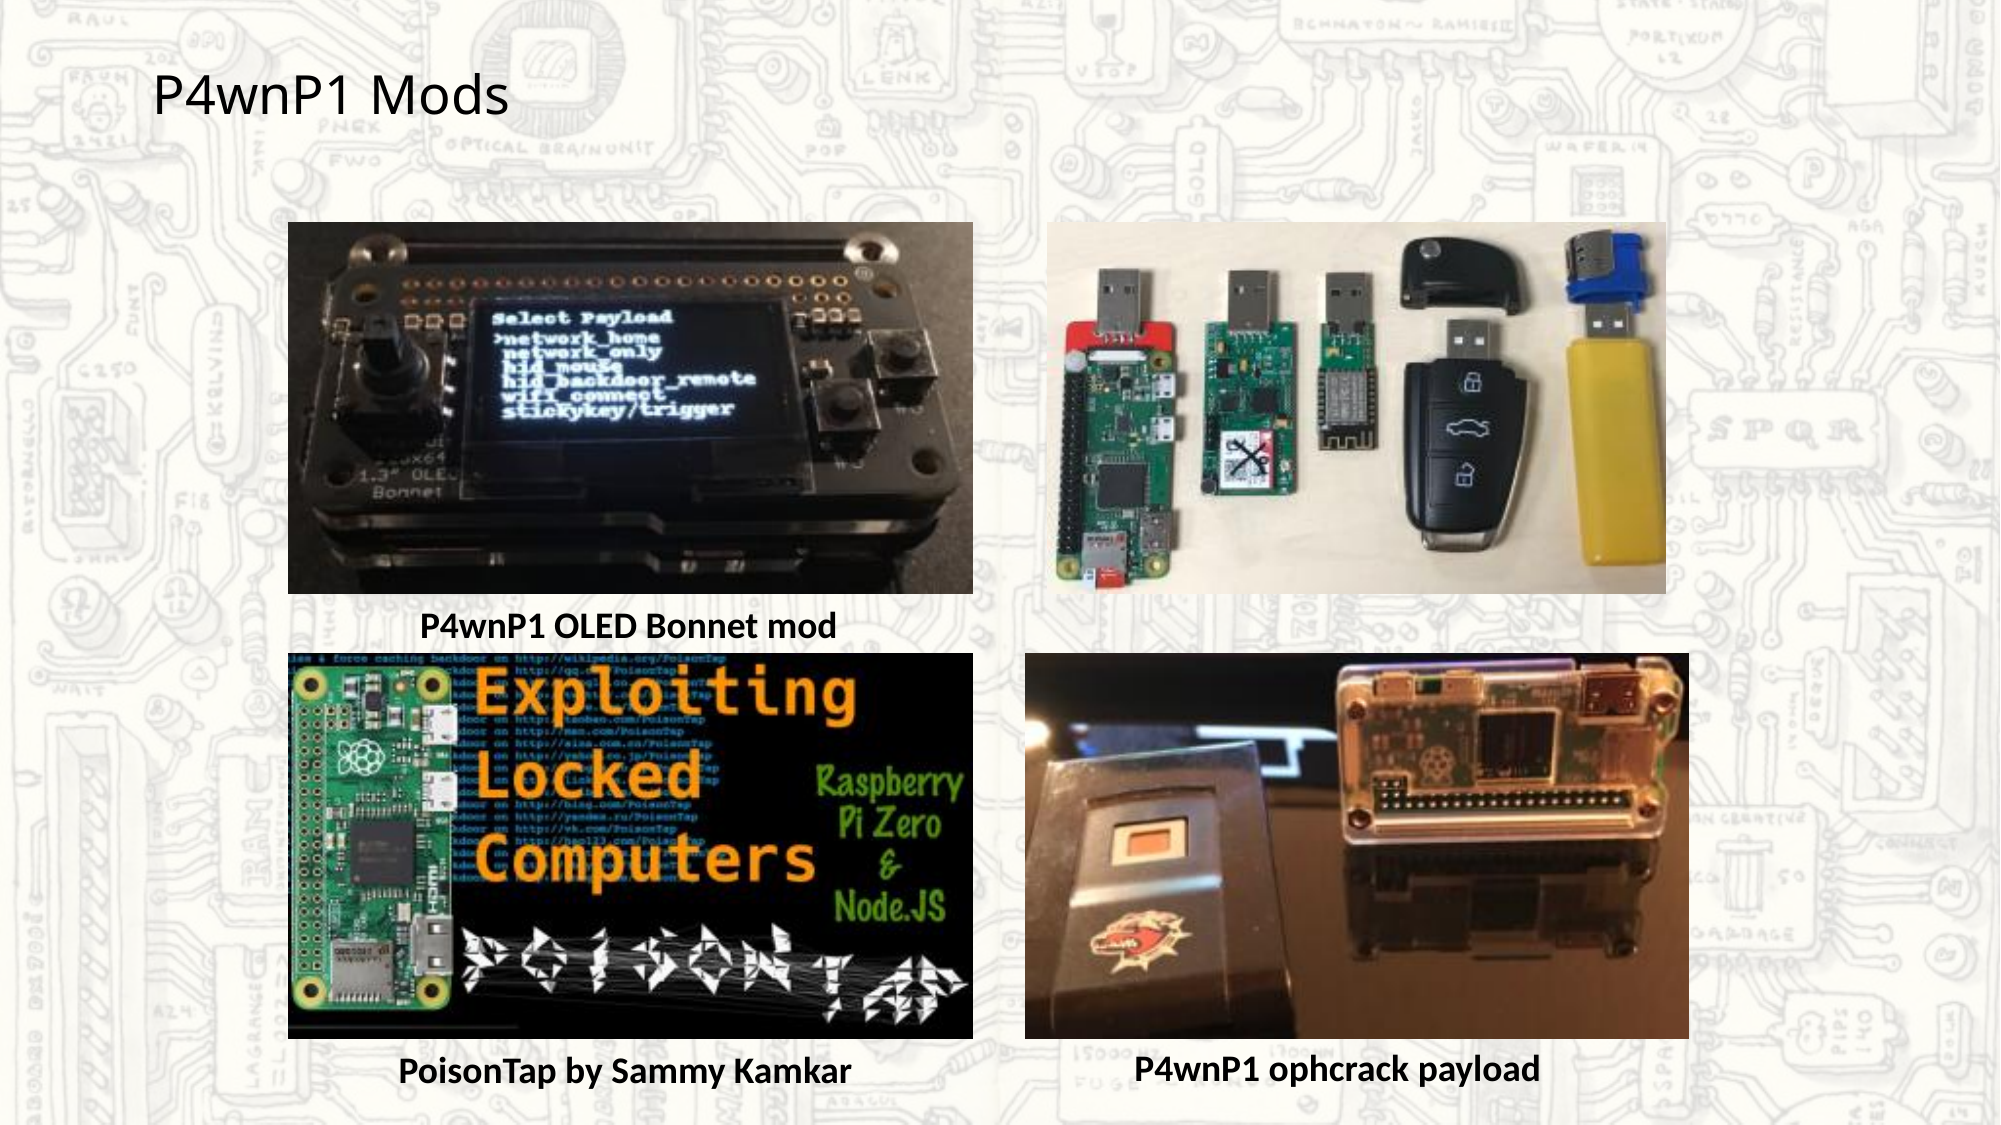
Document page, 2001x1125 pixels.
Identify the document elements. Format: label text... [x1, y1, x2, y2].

picture [1025, 653, 1689, 1039]
text_box P4wnP1 ophcrack payload [1119, 1039, 1578, 1096]
picture [288, 653, 973, 1039]
title P4wnP1 Mods [137, 59, 1863, 134]
text_box P4wnP1 OLED Bonnet mod [405, 594, 856, 653]
picture [1047, 222, 1666, 594]
picture [288, 222, 973, 594]
text_box PoisonTap by Sammy Kamkar [383, 1039, 877, 1099]
